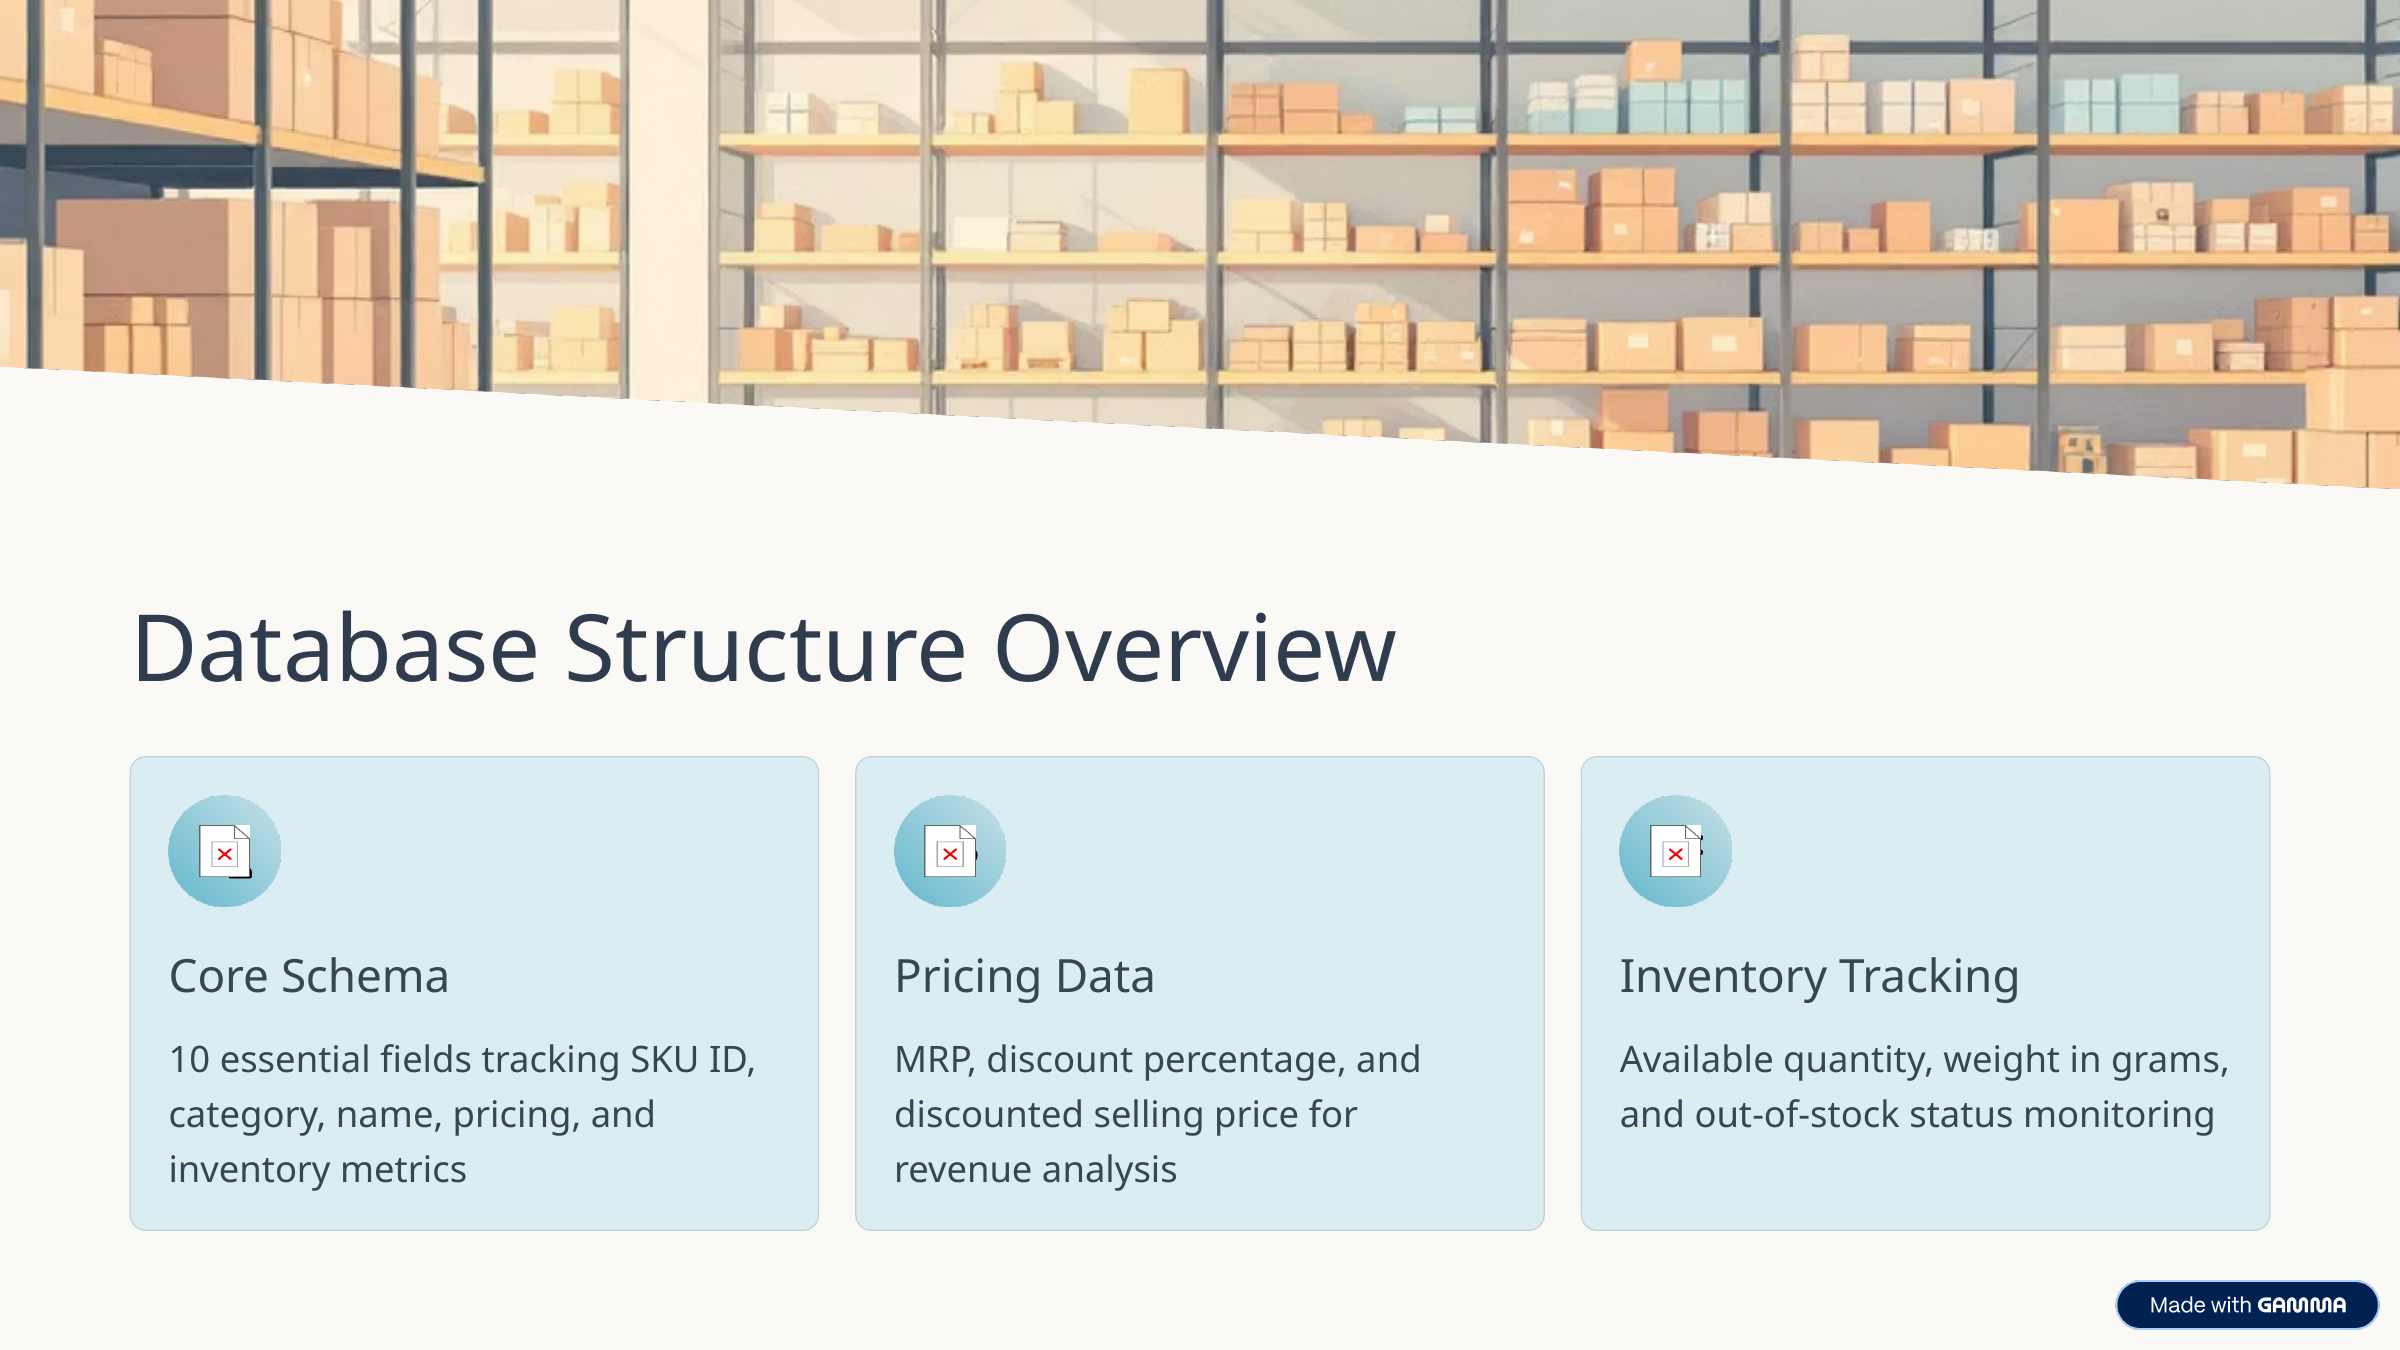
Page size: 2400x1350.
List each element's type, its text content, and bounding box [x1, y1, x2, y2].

text_box [130, 756, 819, 1231]
text_box MRP, discount percentage, and discounted selling price for revenue analysis [894, 1024, 1506, 1192]
text_box Pricing Data [894, 943, 1360, 1003]
text_box Inventory Tracking [1619, 943, 2085, 1003]
text_box Available quantity, weight in grams, and out-of-stock status monitoring [1619, 1024, 2232, 1136]
picture [1619, 795, 1732, 907]
picture [168, 795, 281, 907]
text_box Database Structure Overview [130, 584, 1372, 701]
text_box [855, 756, 1545, 1231]
text_box [1581, 756, 2270, 1231]
picture [2106, 1271, 2389, 1339]
picture [0, 0, 2400, 489]
picture [894, 795, 1006, 907]
text_box 10 essential fields tracking SKU ID, category, name, pricing, and inventory metrics [168, 1024, 781, 1192]
text_box Core Schema [168, 943, 634, 1003]
